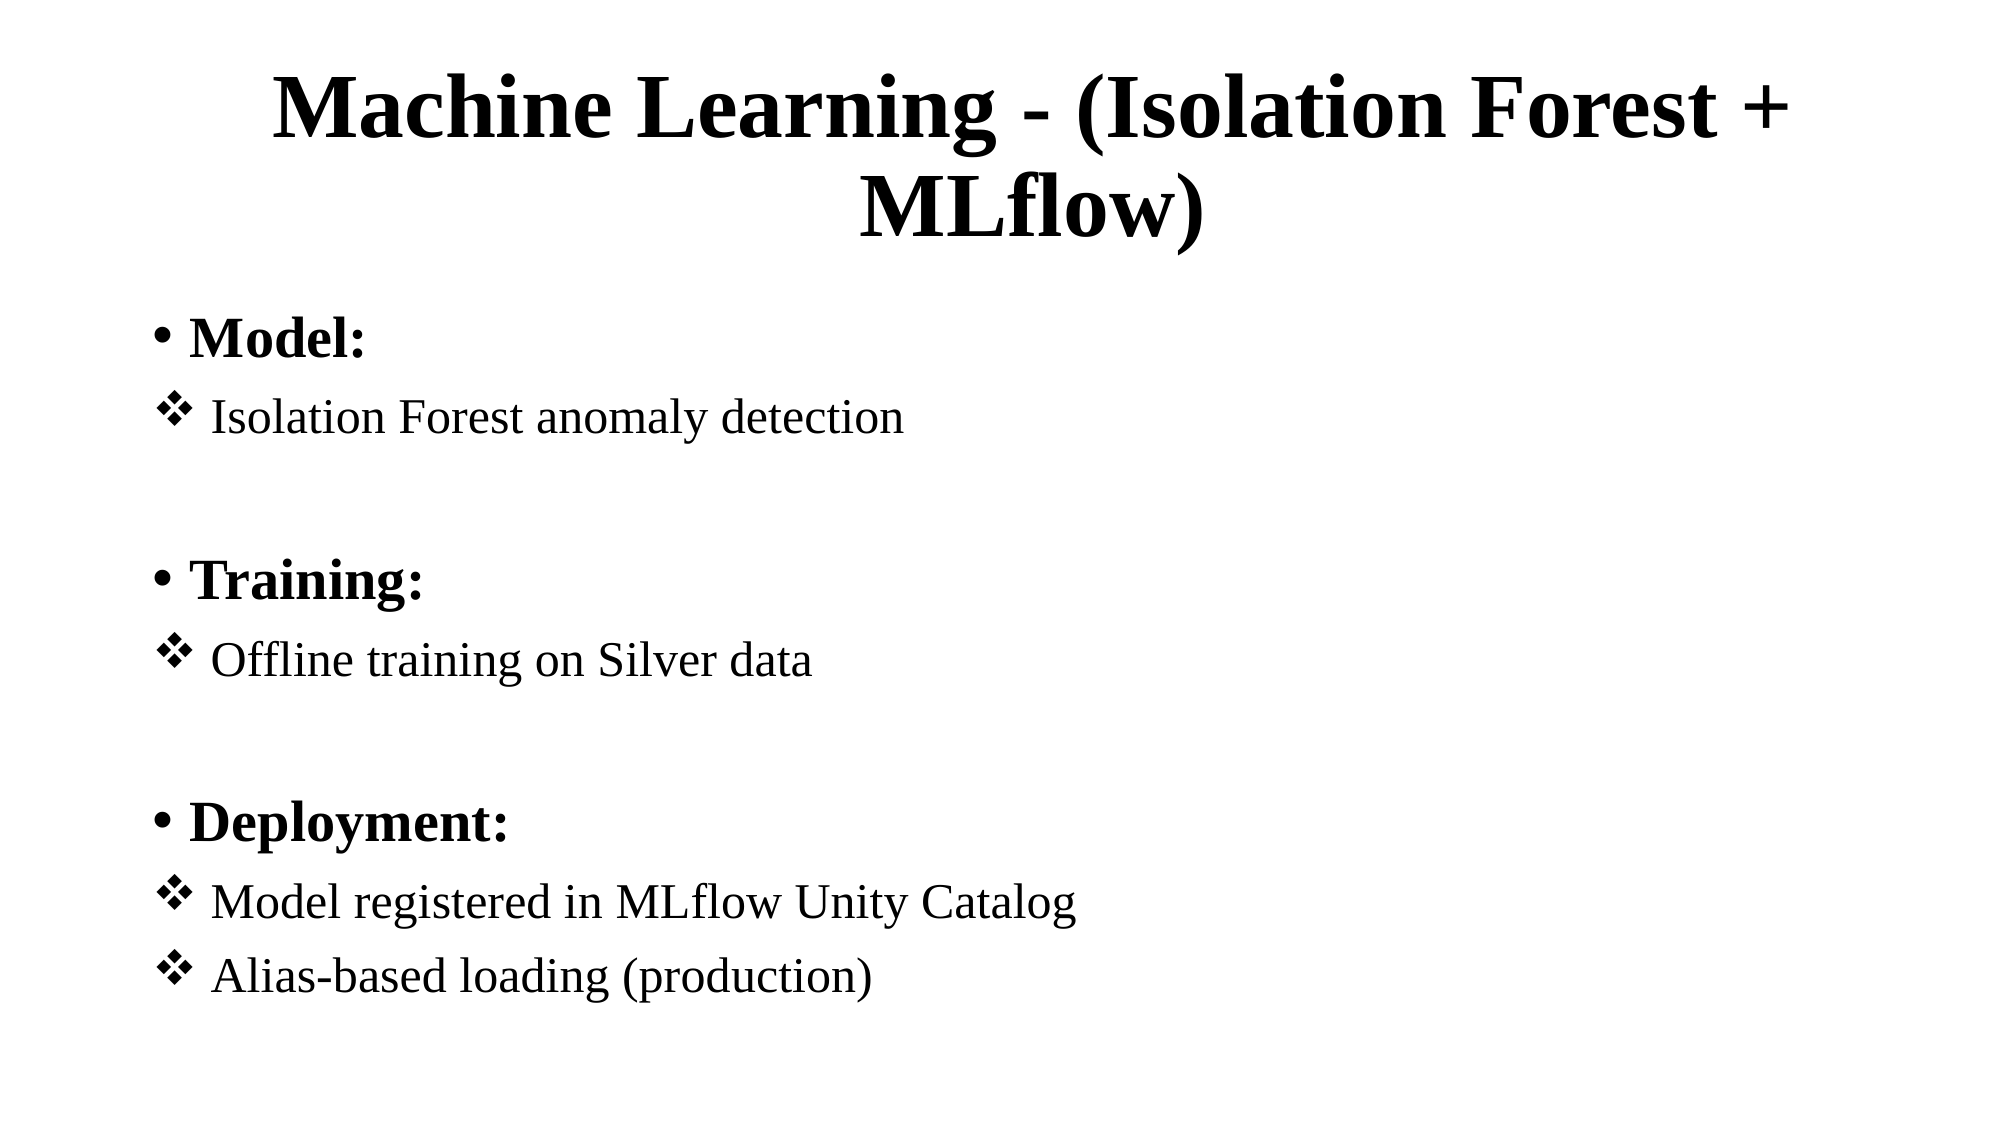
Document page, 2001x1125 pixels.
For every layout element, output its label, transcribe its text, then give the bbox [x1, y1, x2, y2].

list Model: Isolation Forest anomaly detection Training: Offline training on Silver data Deployment: Model registered in MLflow Unity Catalog Alias-based loading (production) [137, 299, 1863, 1014]
title Machine Learning - (Isolation Forest + MLflow) [137, 48, 1929, 267]
